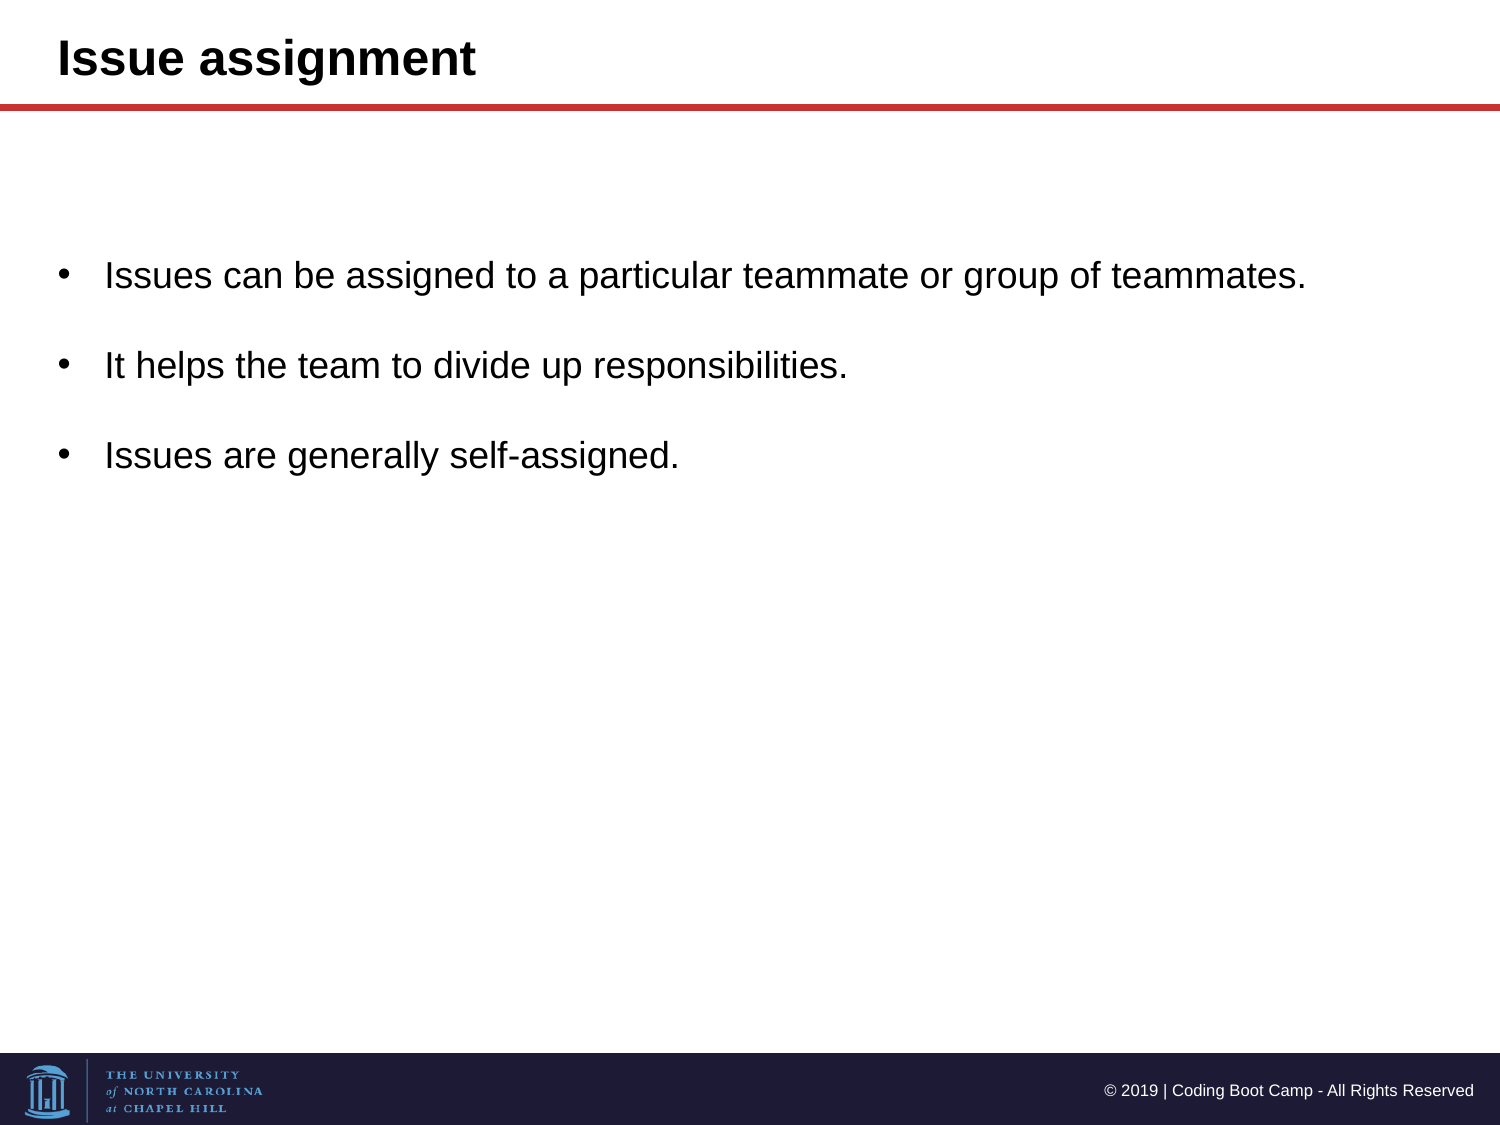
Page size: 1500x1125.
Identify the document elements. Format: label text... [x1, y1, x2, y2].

picture [24, 1058, 263, 1123]
text_box Issues can be assigned to a particular teammate or group of teammates. It helps the team to divide up responsibilities. Issues are generally self-assigned. [50, 243, 1482, 573]
text_box Issue assignment [49, 17, 1163, 93]
